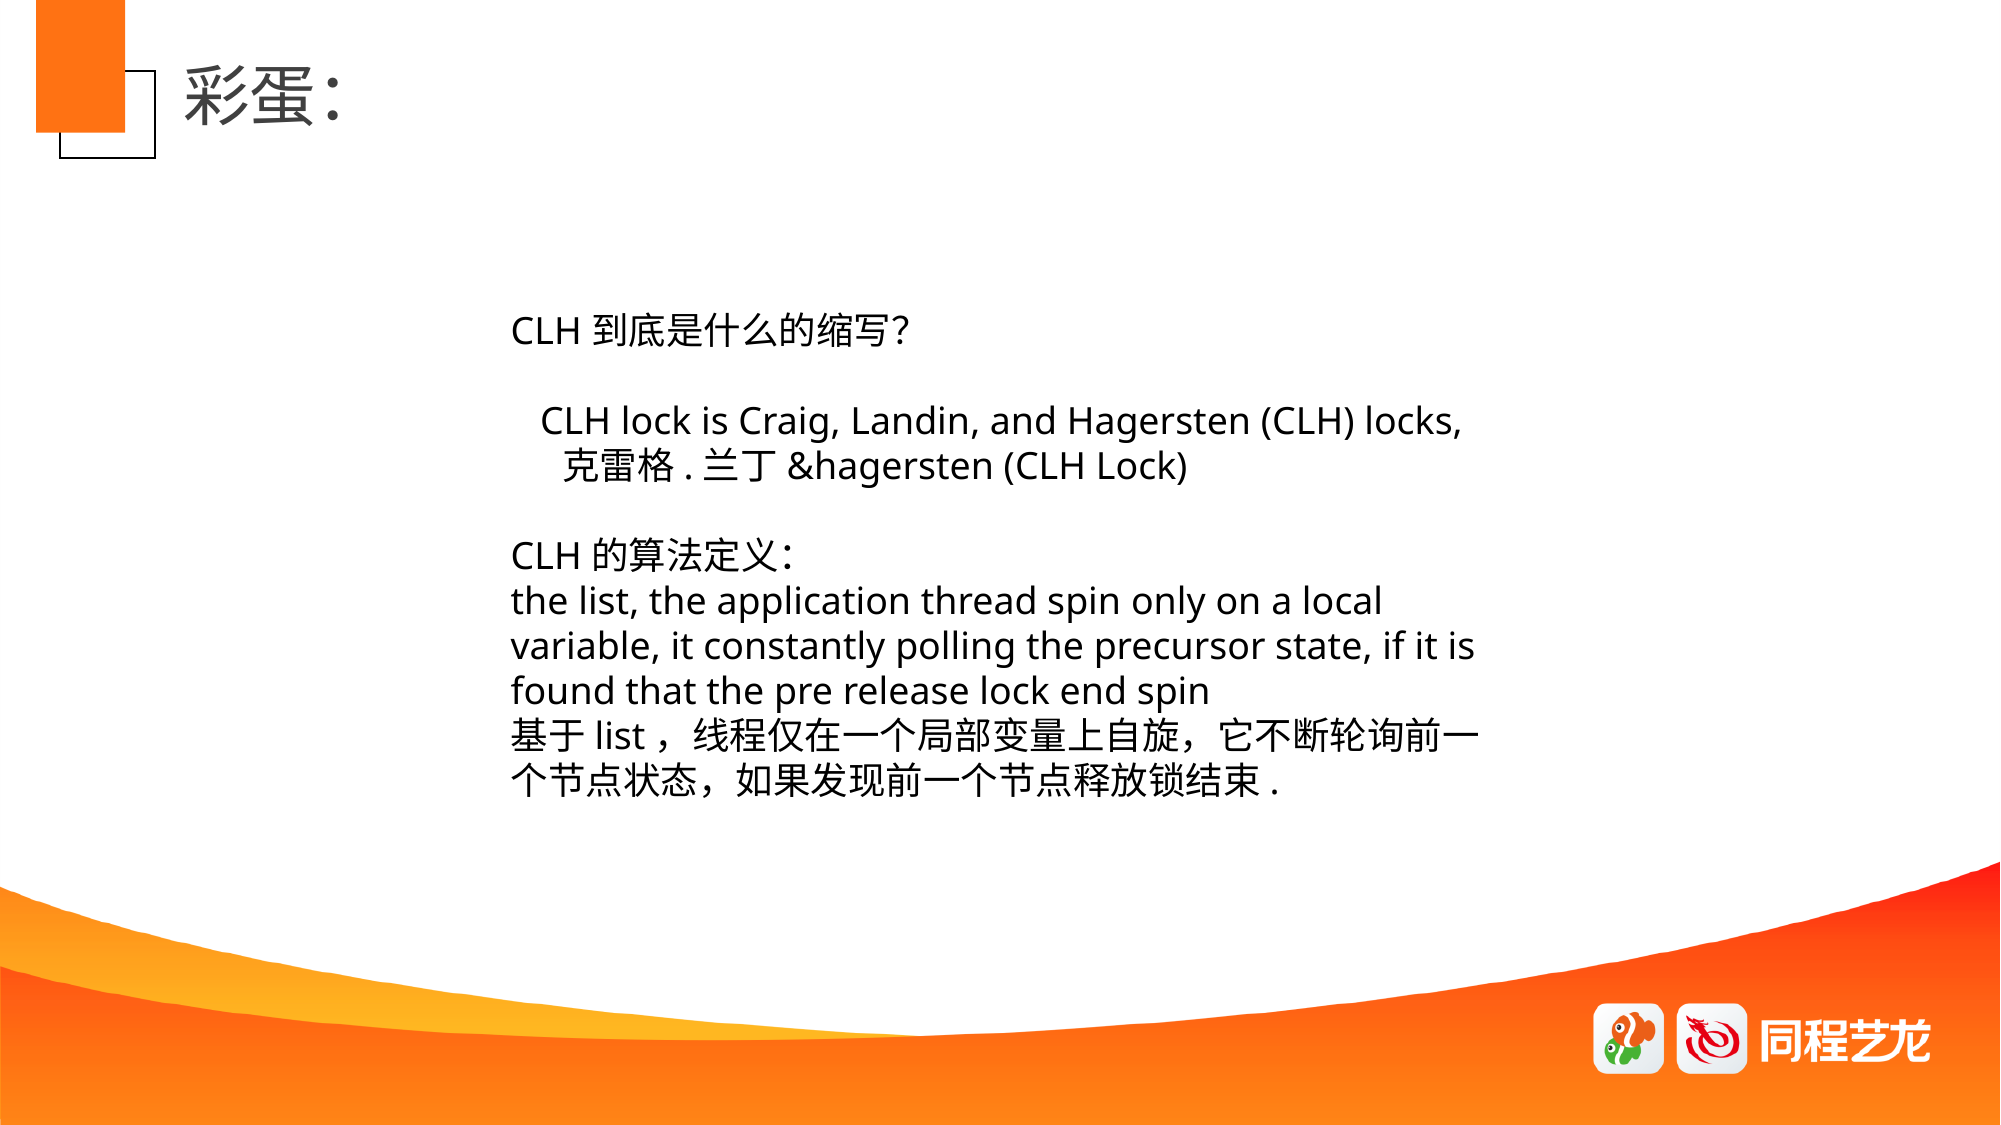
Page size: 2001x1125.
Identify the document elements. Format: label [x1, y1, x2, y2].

picture [0, 0, 2000, 1125]
text_box [35, 0, 385, 159]
